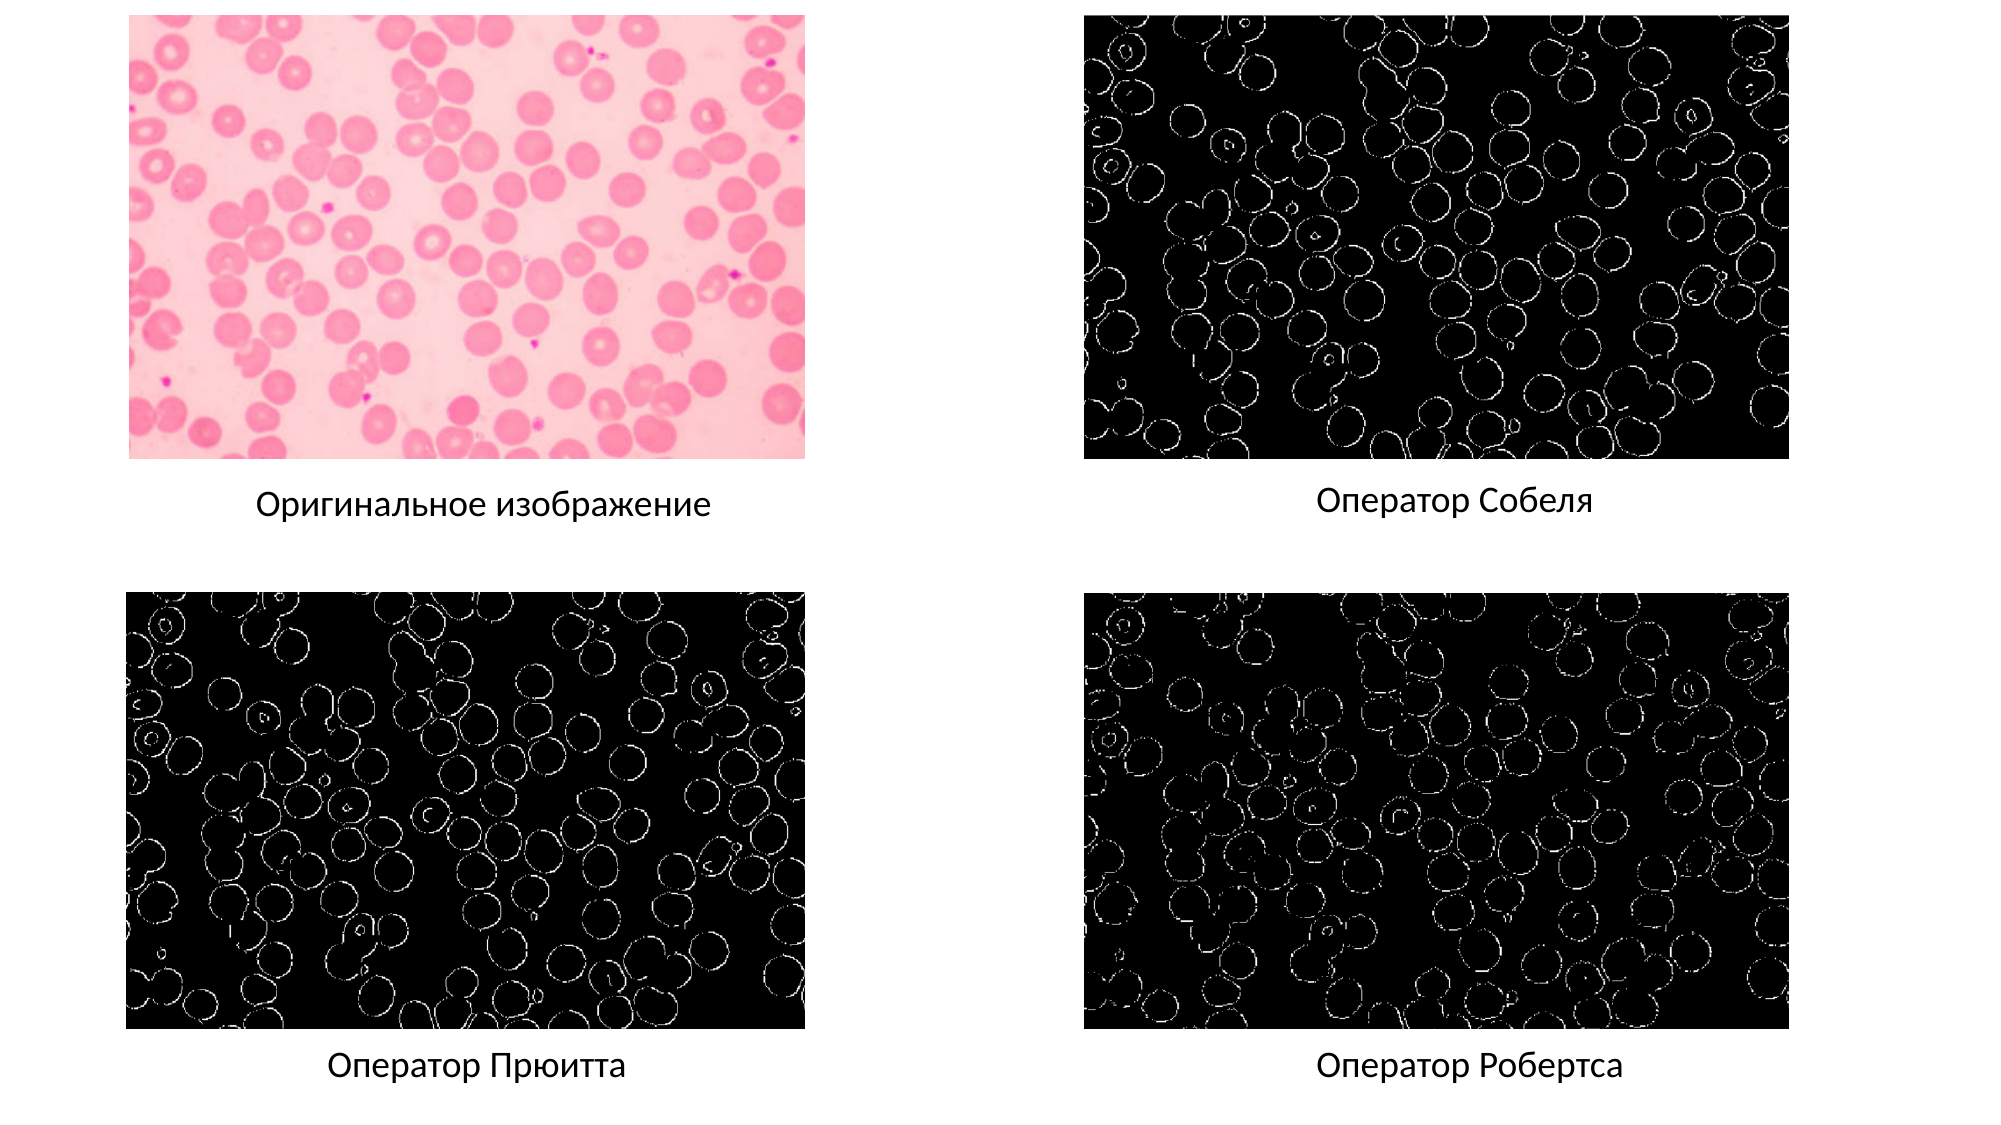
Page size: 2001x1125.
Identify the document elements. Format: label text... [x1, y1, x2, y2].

text_box Оператор Прюитта [312, 1032, 1301, 1093]
text_box Оригинальное изображение [241, 471, 1241, 531]
picture [1084, 15, 1789, 459]
text_box Оператор Робертса [1301, 1032, 2000, 1093]
text_box Оператор Собеля [1301, 467, 2000, 528]
picture [126, 592, 805, 1029]
picture [129, 15, 805, 459]
picture [1084, 593, 1789, 1029]
